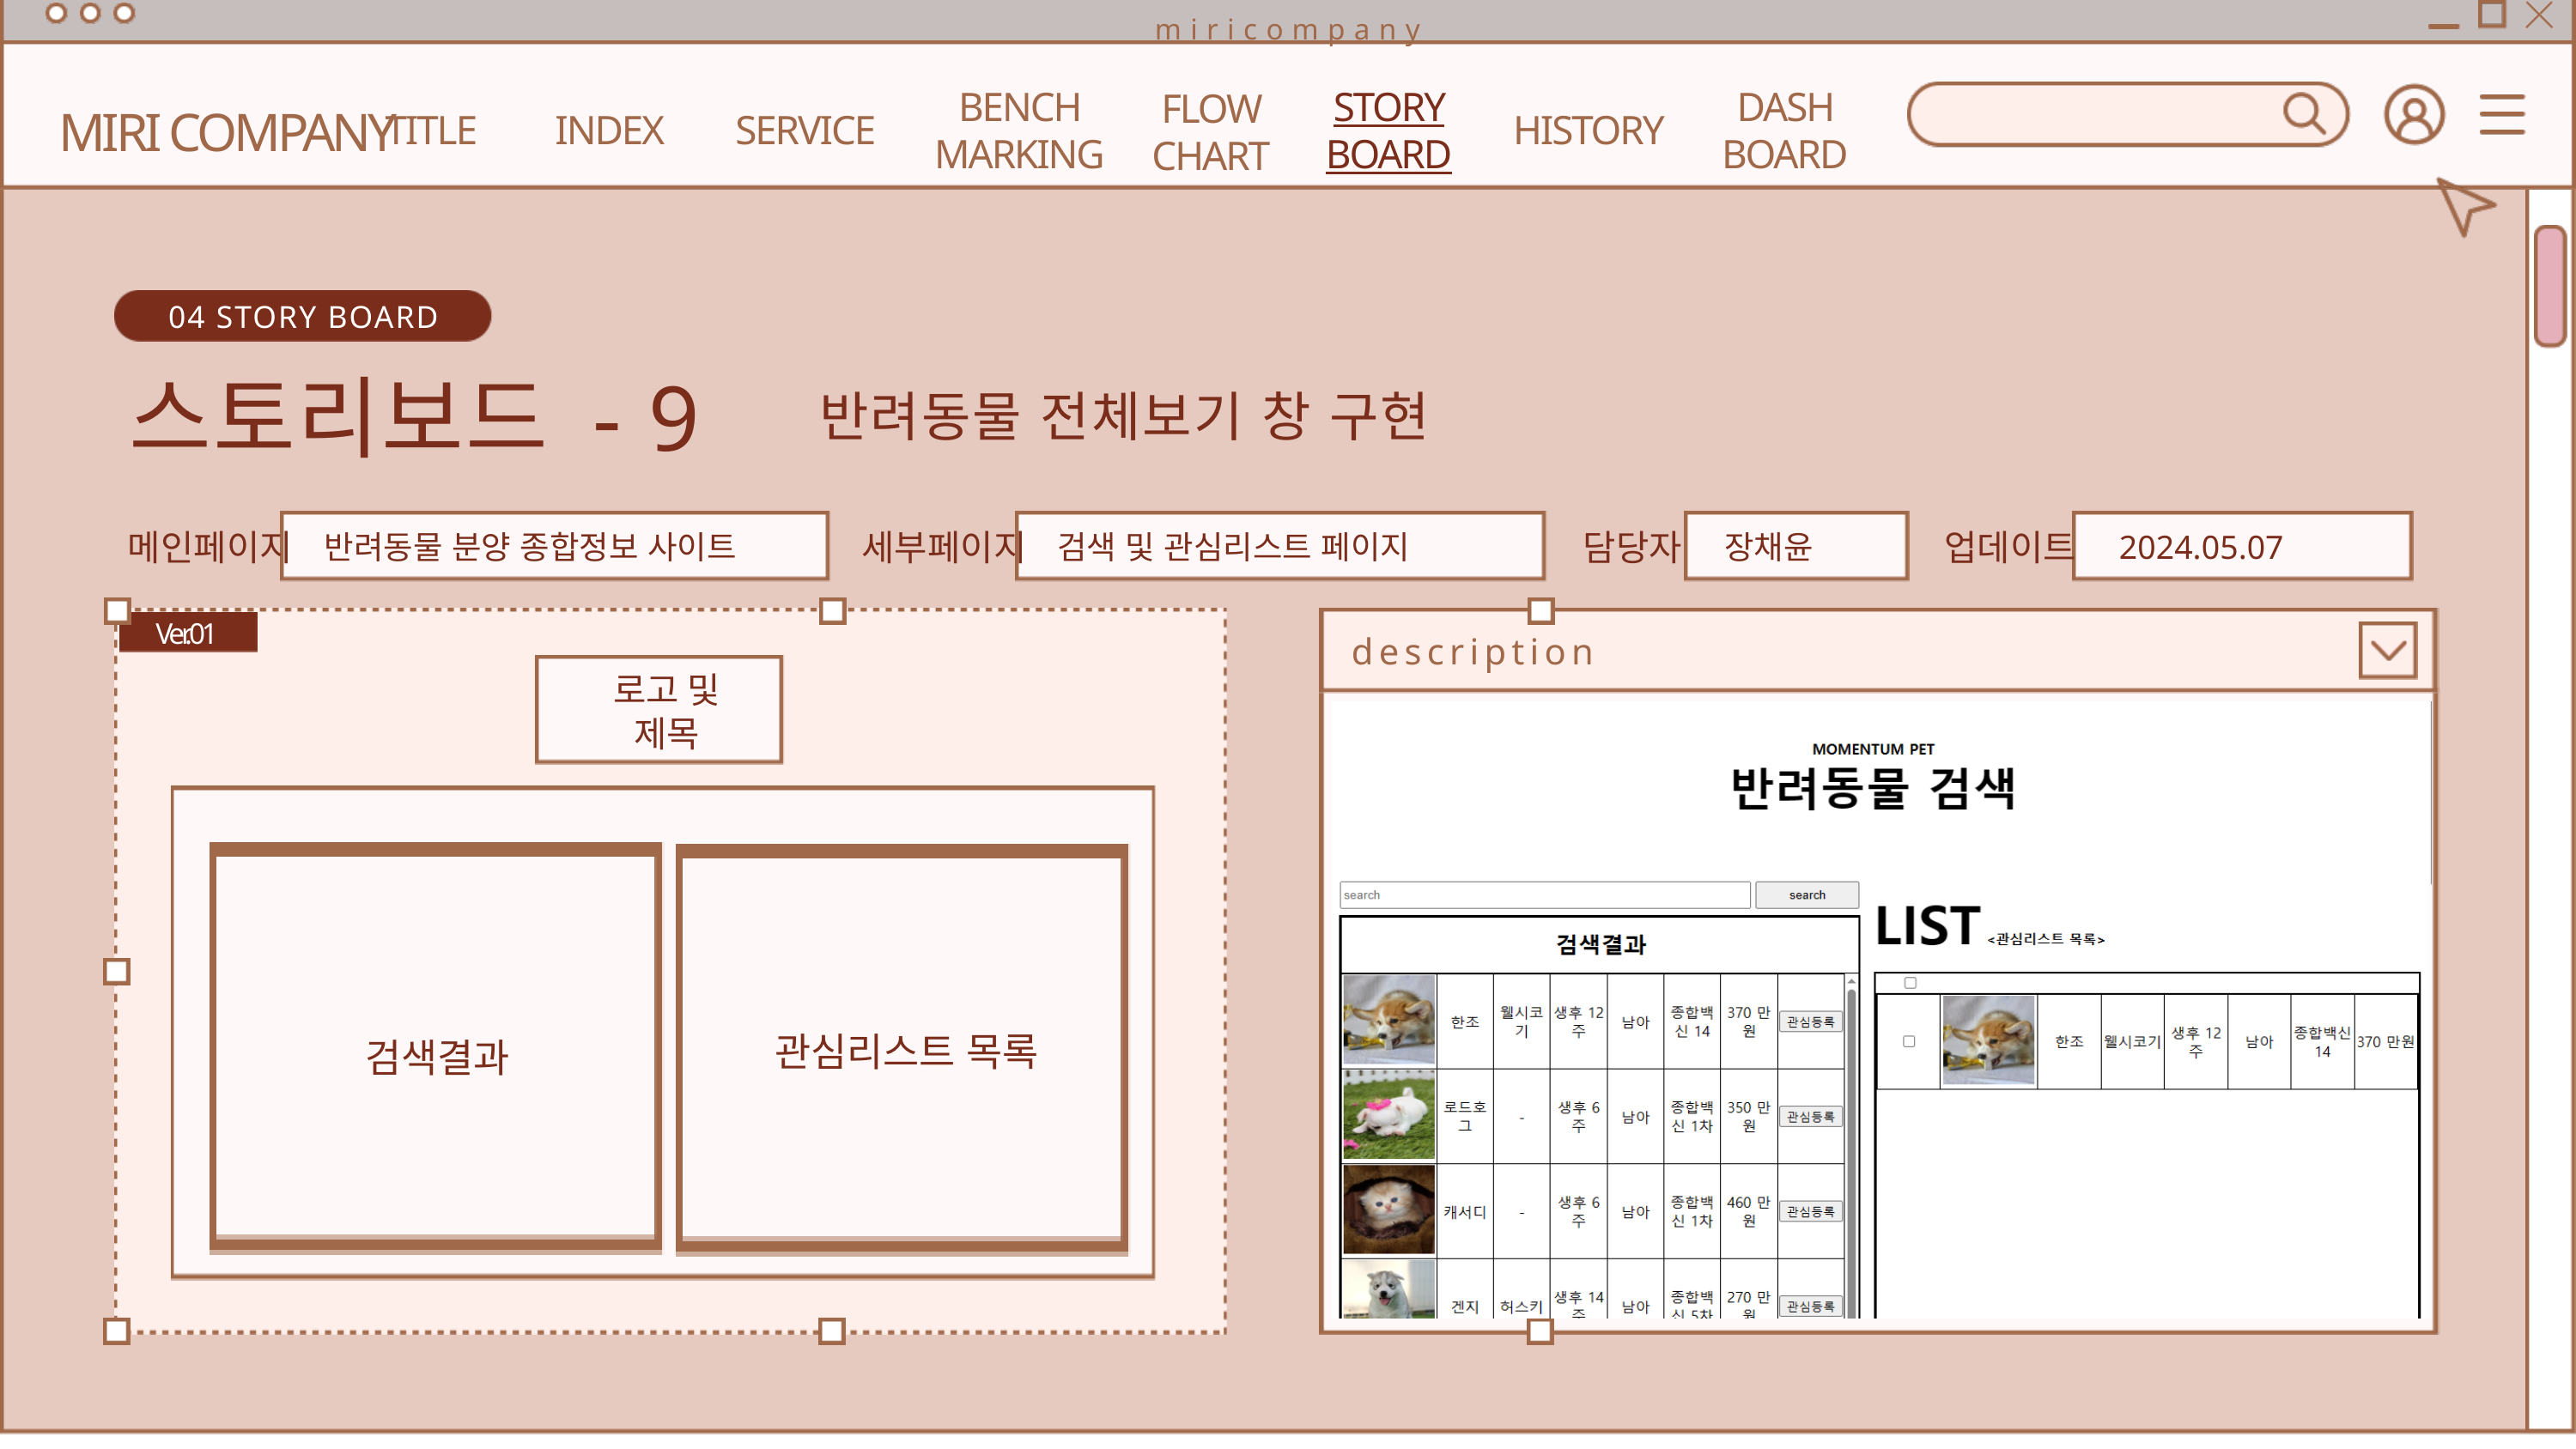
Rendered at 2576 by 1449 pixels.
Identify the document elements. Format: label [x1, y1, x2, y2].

text_box [1558, 608, 2439, 694]
text_box [210, 842, 665, 1255]
text_box [2072, 511, 2414, 582]
text_box [103, 597, 1555, 1345]
text_box [280, 511, 831, 582]
text_box [114, 290, 493, 342]
text_box [171, 785, 1156, 1281]
text_box [1684, 511, 1910, 582]
text_box [1014, 511, 1547, 582]
text_box [535, 654, 786, 765]
text_box [2359, 621, 2419, 680]
text_box [1558, 699, 2440, 1335]
picture [676, 843, 1132, 1257]
text_box [0, 0, 2576, 1434]
picture [1332, 701, 2432, 1319]
text_box [2431, 171, 2503, 244]
